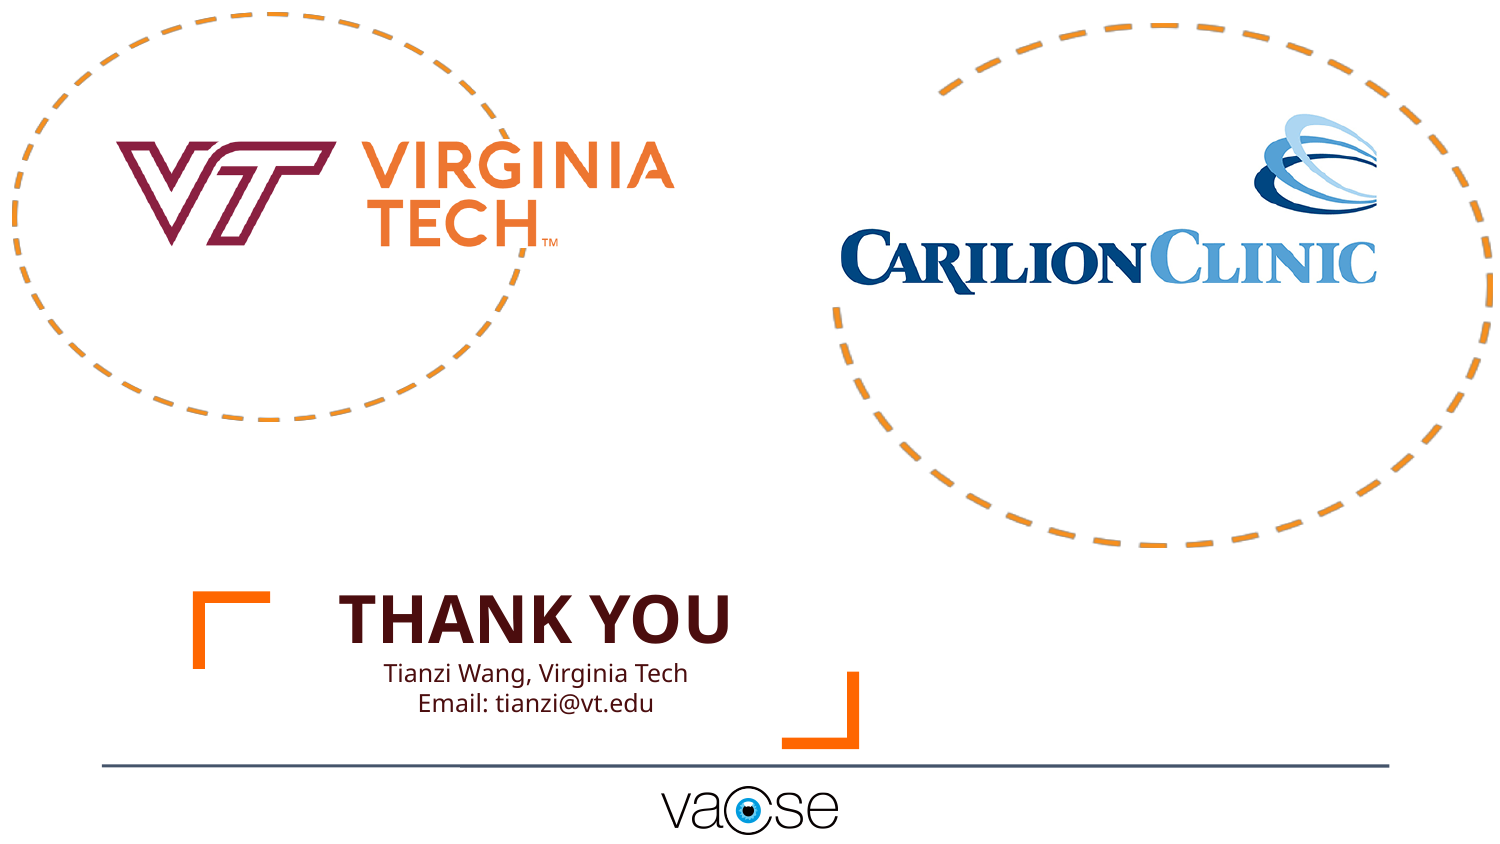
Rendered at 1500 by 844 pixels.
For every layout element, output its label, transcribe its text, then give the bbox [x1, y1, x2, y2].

text_box THANK YOU Tianzi Wang, Virginia Tech Email: tianzi@vt.edu [275, 569, 797, 725]
picture [825, 23, 1493, 548]
picture [661, 786, 838, 835]
picture [12, 12, 677, 422]
